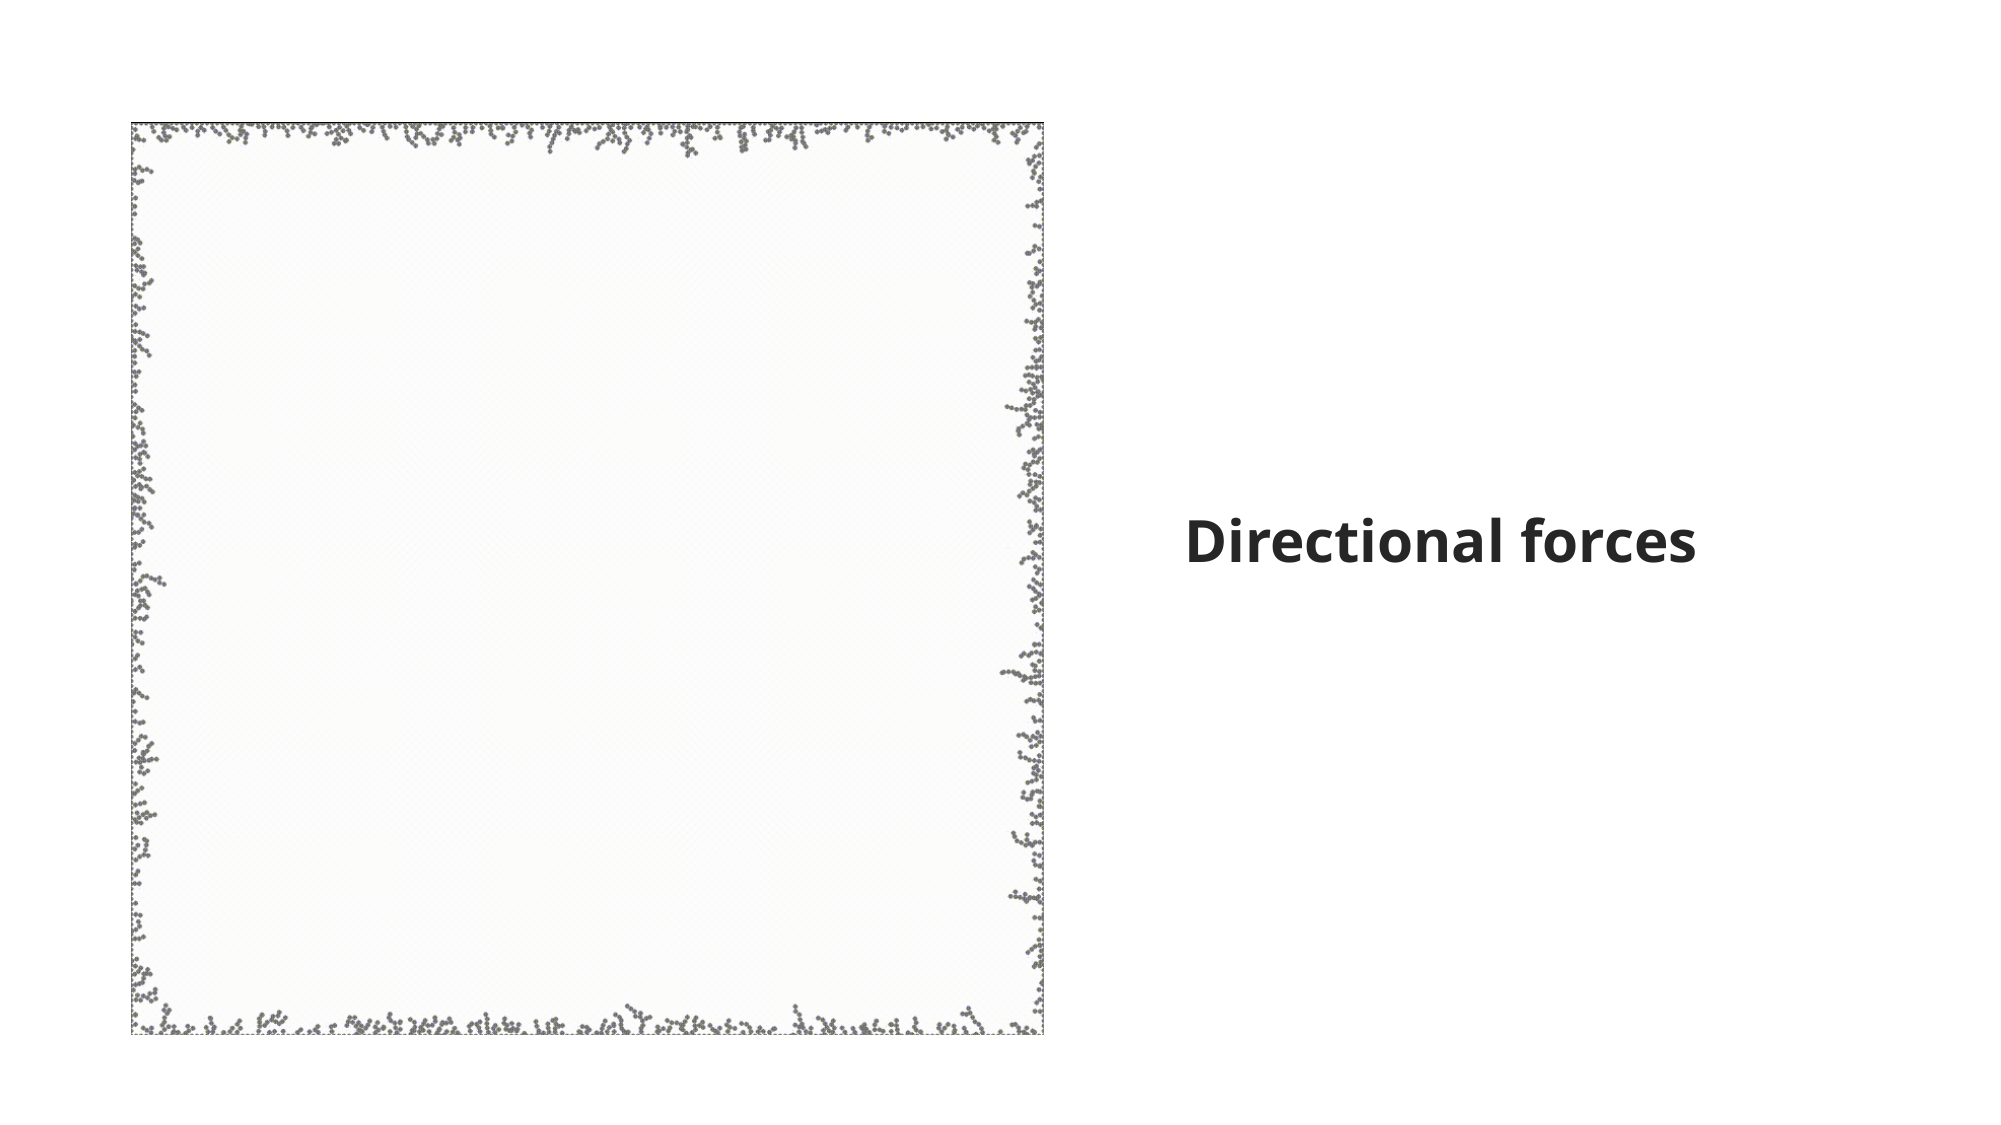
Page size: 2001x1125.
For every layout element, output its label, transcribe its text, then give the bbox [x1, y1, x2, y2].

picture [131, 122, 1044, 1035]
text_box Directional forces [1169, 496, 1832, 762]
